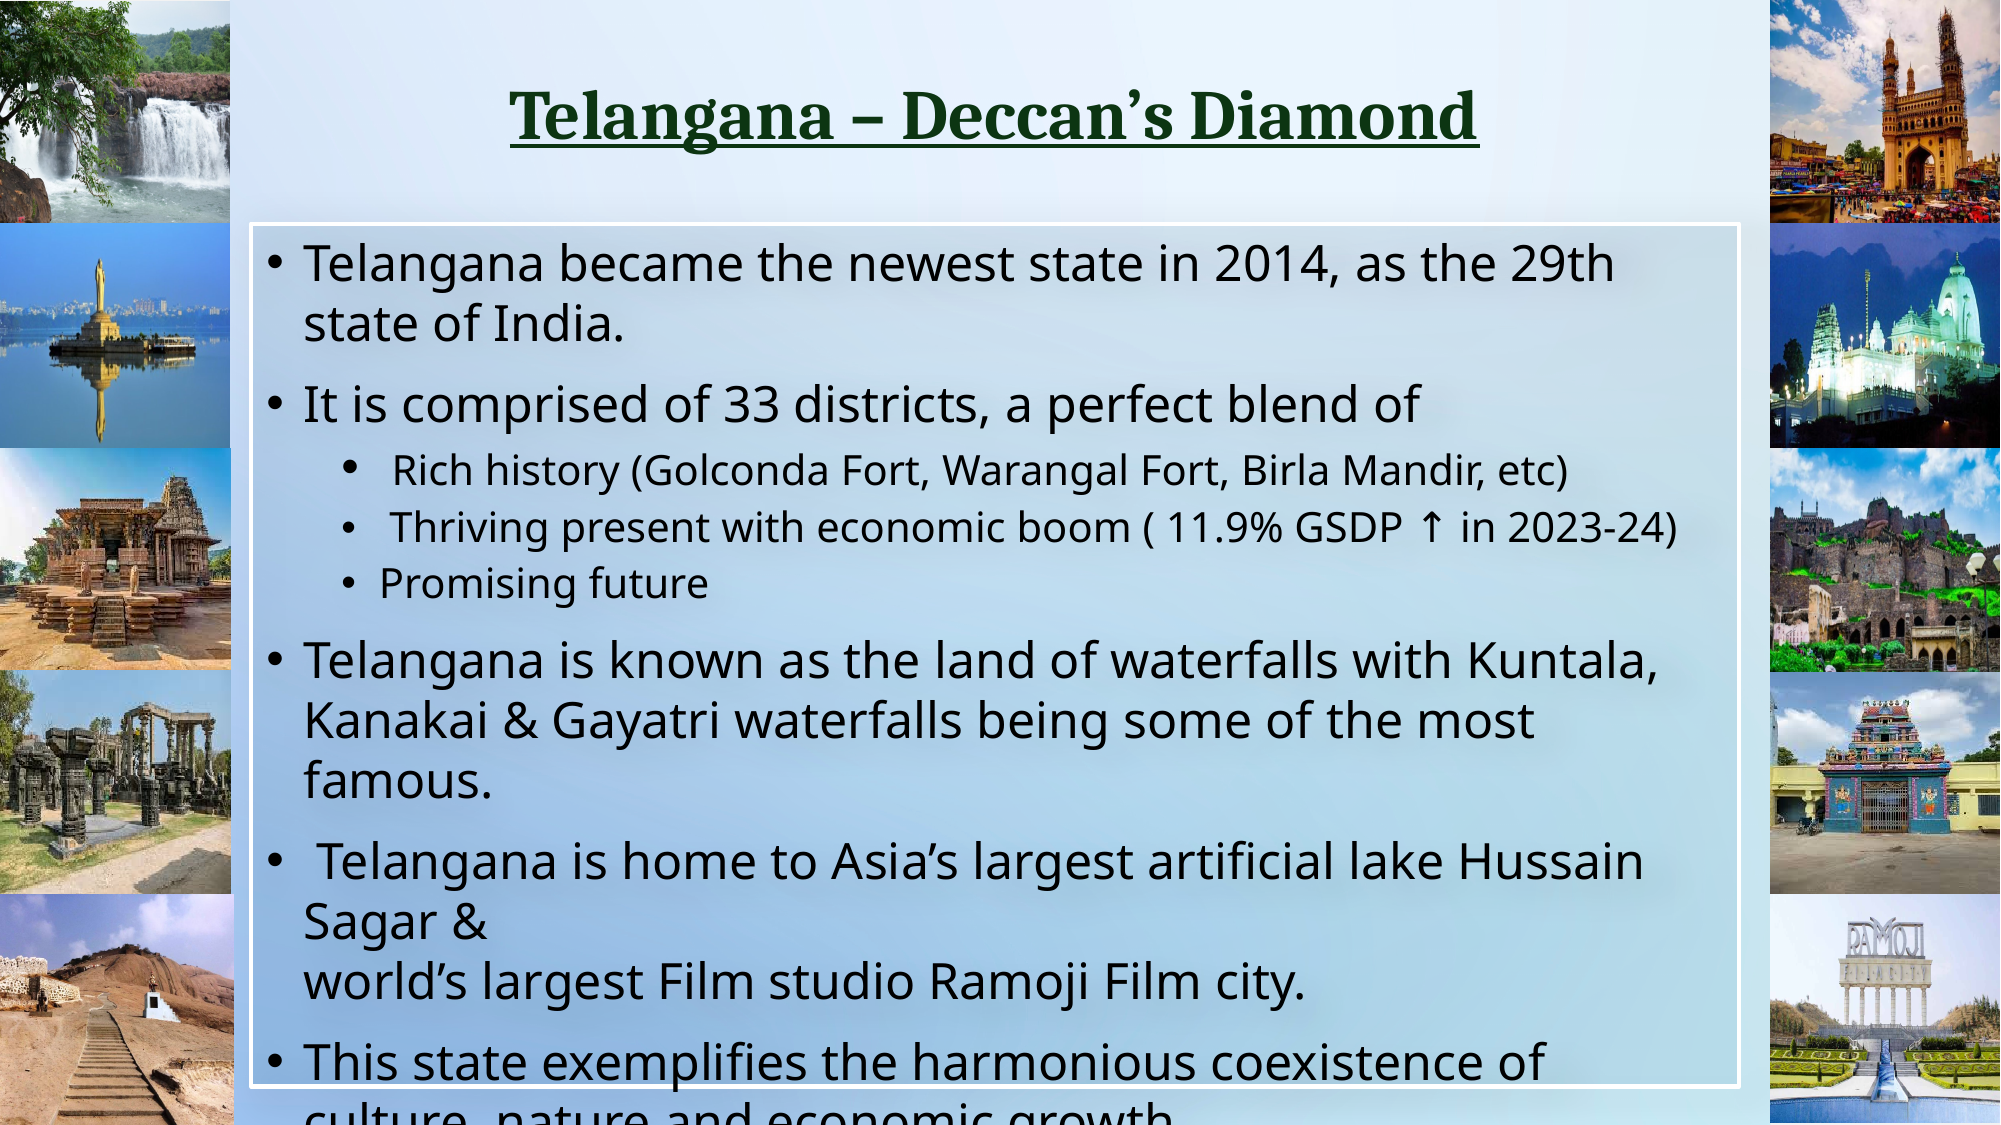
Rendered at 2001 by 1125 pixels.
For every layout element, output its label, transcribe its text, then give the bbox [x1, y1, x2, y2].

text_box Telangana – Deccan’s Diamond [294, 70, 1696, 247]
picture [0, 0, 234, 1125]
list Telangana became the newest state in 2014, as the 29th state of India. It is comprised of 33 districts, a perfect blend of Rich history (Golconda Fort, Warangal Fort, Birla Mandir, etc) Thriving present with economic boom ( 11.9% GSDP ↑ in 2023-24) Promising future Telangana is known as the land of waterfalls with Kuntala, Kanakai & Gayatri waterfalls being some of the most famous. Telangana is home to Asia’s largest artificial lake Hussain Sagar & world’s largest Film studio Ramoji Film city. This state exemplifies the harmonious coexistence of culture, nature and economic growth. [251, 223, 1739, 1087]
picture [1769, 0, 2000, 1124]
